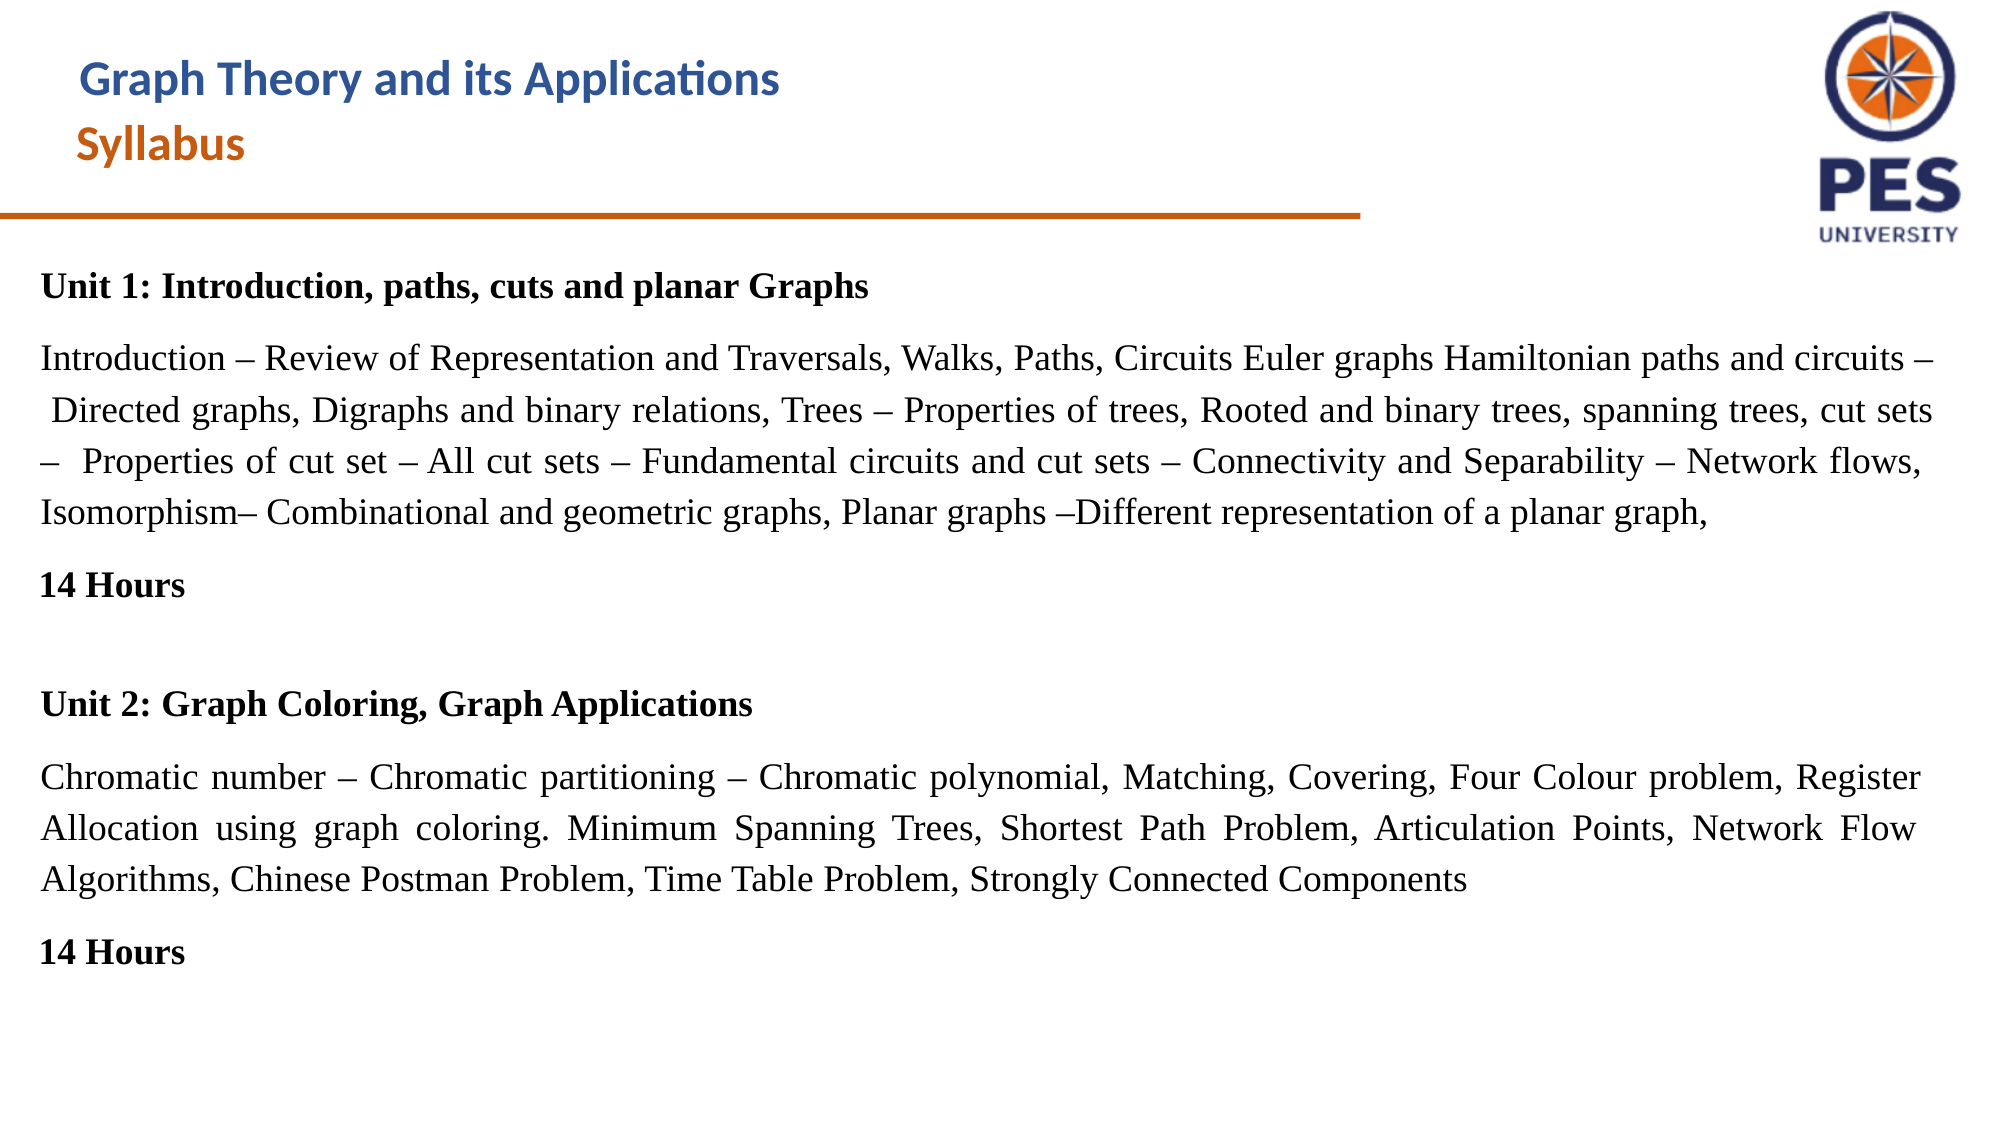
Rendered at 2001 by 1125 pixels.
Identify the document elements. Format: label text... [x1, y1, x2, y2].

title Graph Theory and its Applications Syllabus [73, 38, 1381, 228]
text_box [0, 212, 1361, 220]
text_box Unit 1: Introduction, paths, cuts and planar Graphs Introduction – Review of Representation and Traversals, Walks, Paths, Circuits Euler graphs Hamiltonian paths and circuits – Directed graphs, Digraphs and binary relations, Trees – Properties of trees, Rooted and binary trees, spanning trees, cut sets – Properties of cut set – All cut sets – Fundamental circuits and cut sets – Connectivity and Separability – Network flows, Isomorphism– Combinational and geometric graphs, Planar graphs –Different representation of a planar graph, 14 Hours Unit 2: Graph Coloring, Graph Applications Chromatic number – Chromatic partitioning – Chromatic polynomial, Matching, Covering, Four Colour problem, Register Allocation using graph coloring. Minimum Spanning Trees, Shortest Path Problem, Articulation Points, Network Flow Algorithms, Chinese Postman Problem, Time Table Problem, Strongly Connected Components 14 Hours [38, 259, 1937, 972]
picture [1784, 0, 2000, 277]
